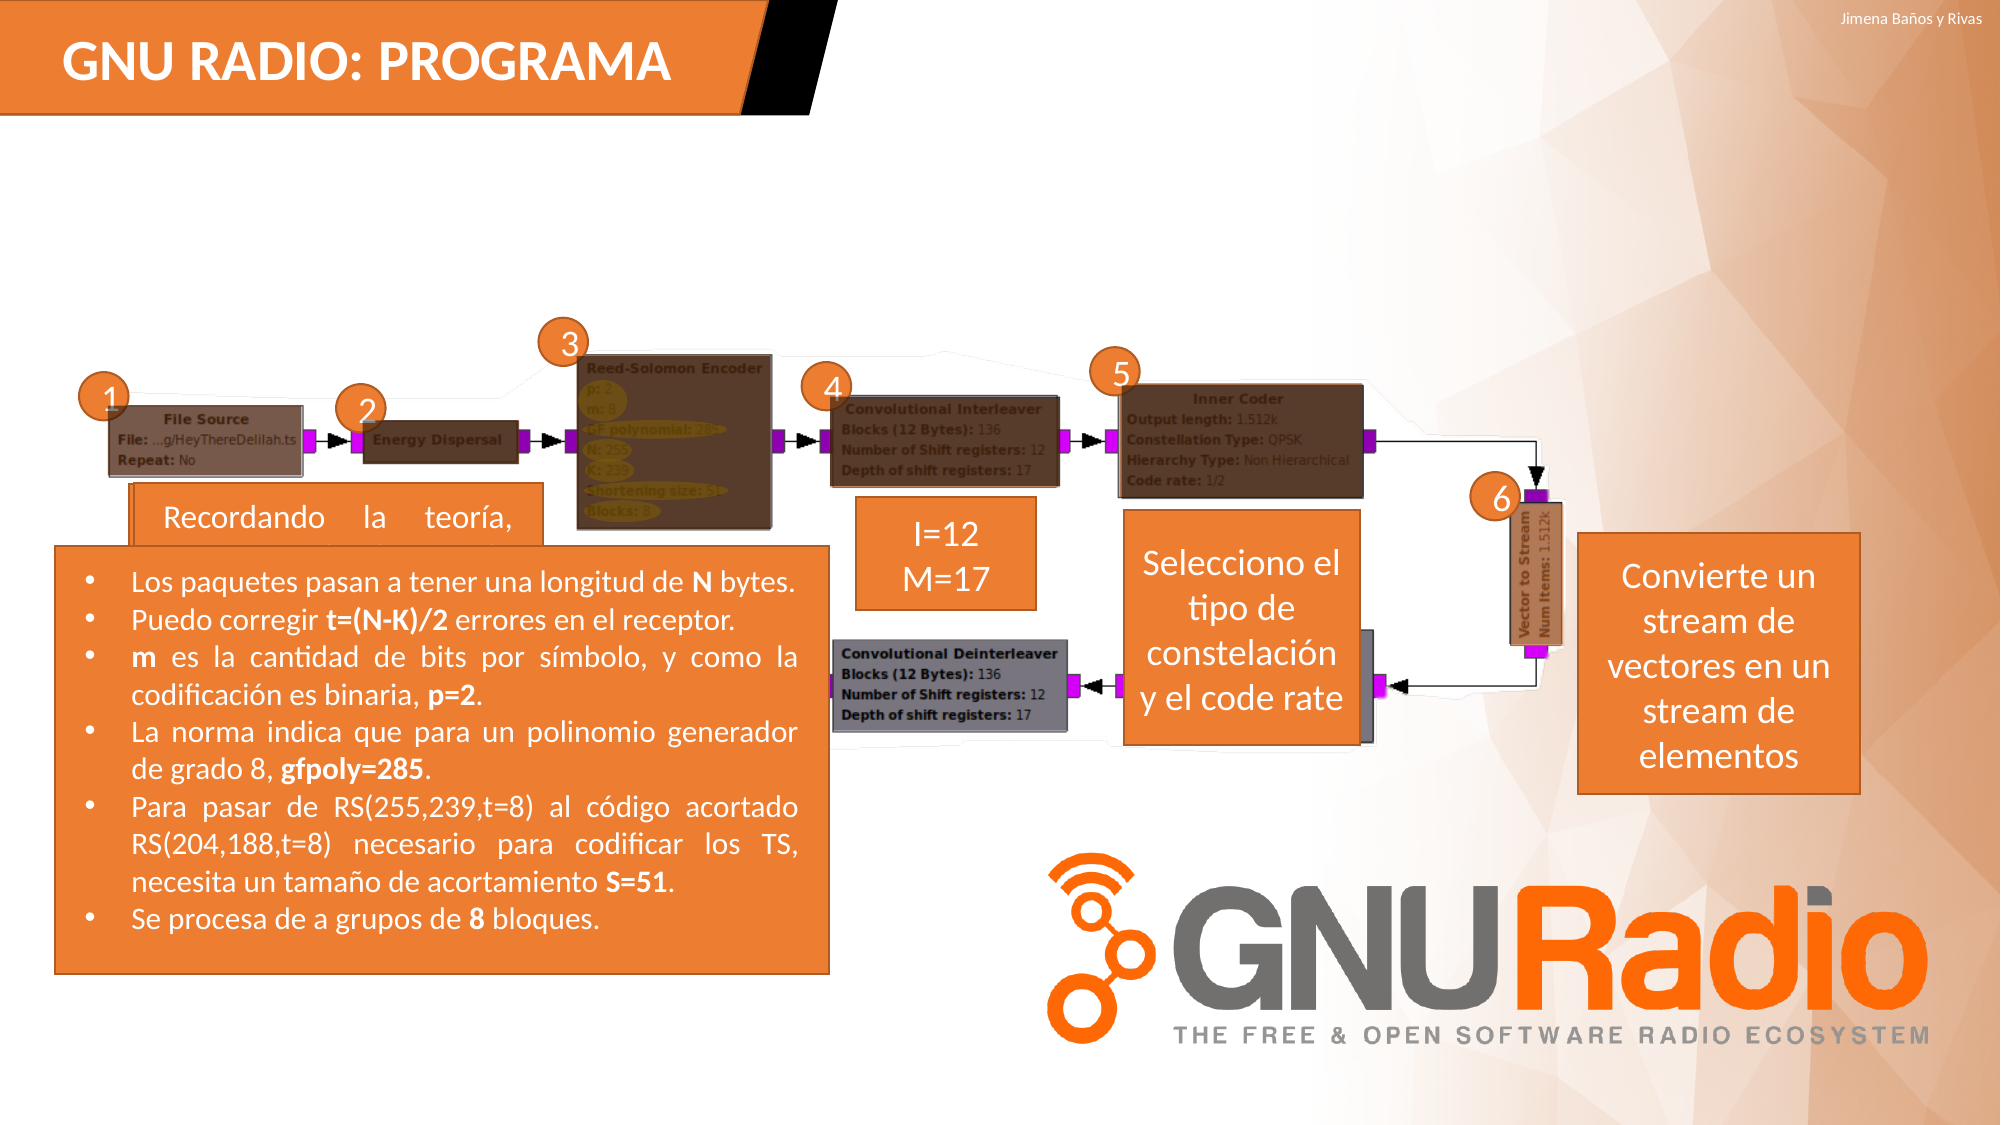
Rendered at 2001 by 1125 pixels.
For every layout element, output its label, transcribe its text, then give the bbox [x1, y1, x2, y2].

text_box Los paquetes pasan a tener una longitud de N bytes. Puedo corregir t=(N-K)/2 errores en el receptor. m es la cantidad de bits por símbolo, y como la codificación es binaria, p=2. La norma indica que para un polinomio generador de grado 8, gfpoly=285. Para pasar de RS(255,239,t=8) al código acortado RS(204,188,t=8) necesario para codificar los TS, necesita un tamaño de acortamiento S=51. Se procesa de a grupos de 8 bloques. [54, 545, 830, 975]
text_box Jimena Baños y Rivas [1826, 0, 1998, 30]
text_box [741, 0, 838, 116]
picture [107, 30, 2000, 1095]
text_box 1 [77, 371, 107, 422]
text_box 3 [540, 316, 586, 330]
text_box GNU RADIO: PROGRAMA [0, 0, 770, 116]
